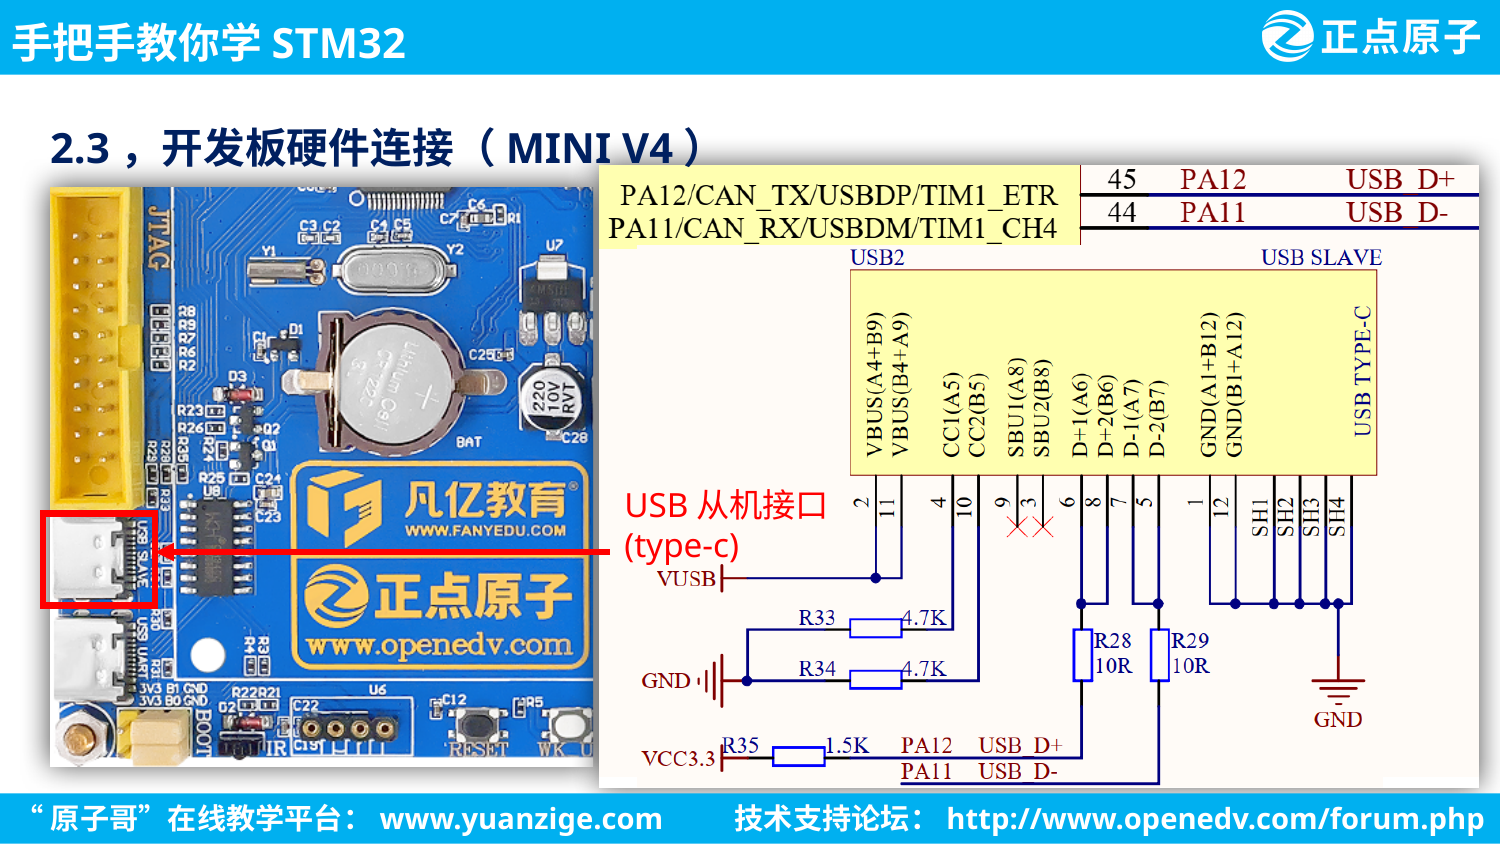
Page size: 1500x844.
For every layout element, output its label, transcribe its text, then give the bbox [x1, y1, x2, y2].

text_box “原子哥”在线教学平台：www.yuanzige.com [0, 793, 544, 843]
picture [1404, 20, 1438, 54]
text_box 手把手教你学STM32 [0, 0, 967, 75]
picture [599, 165, 1479, 788]
picture [49, 186, 594, 767]
picture [1322, 21, 1357, 52]
text_box [42, 513, 49, 607]
picture [1263, 27, 1307, 61]
picture [1431, 44, 1438, 52]
text_box 2.3，开发板硬件连接（MINI V4） [42, 93, 829, 176]
picture [1364, 45, 1370, 53]
picture [1267, 11, 1313, 45]
picture [1391, 45, 1397, 53]
picture [1412, 44, 1418, 52]
picture [1445, 21, 1479, 54]
text_box [0, 0, 1500, 76]
text_box 技术支持论坛：http://www.openedv.com/forum.php [544, 793, 1500, 843]
picture [1367, 18, 1396, 42]
